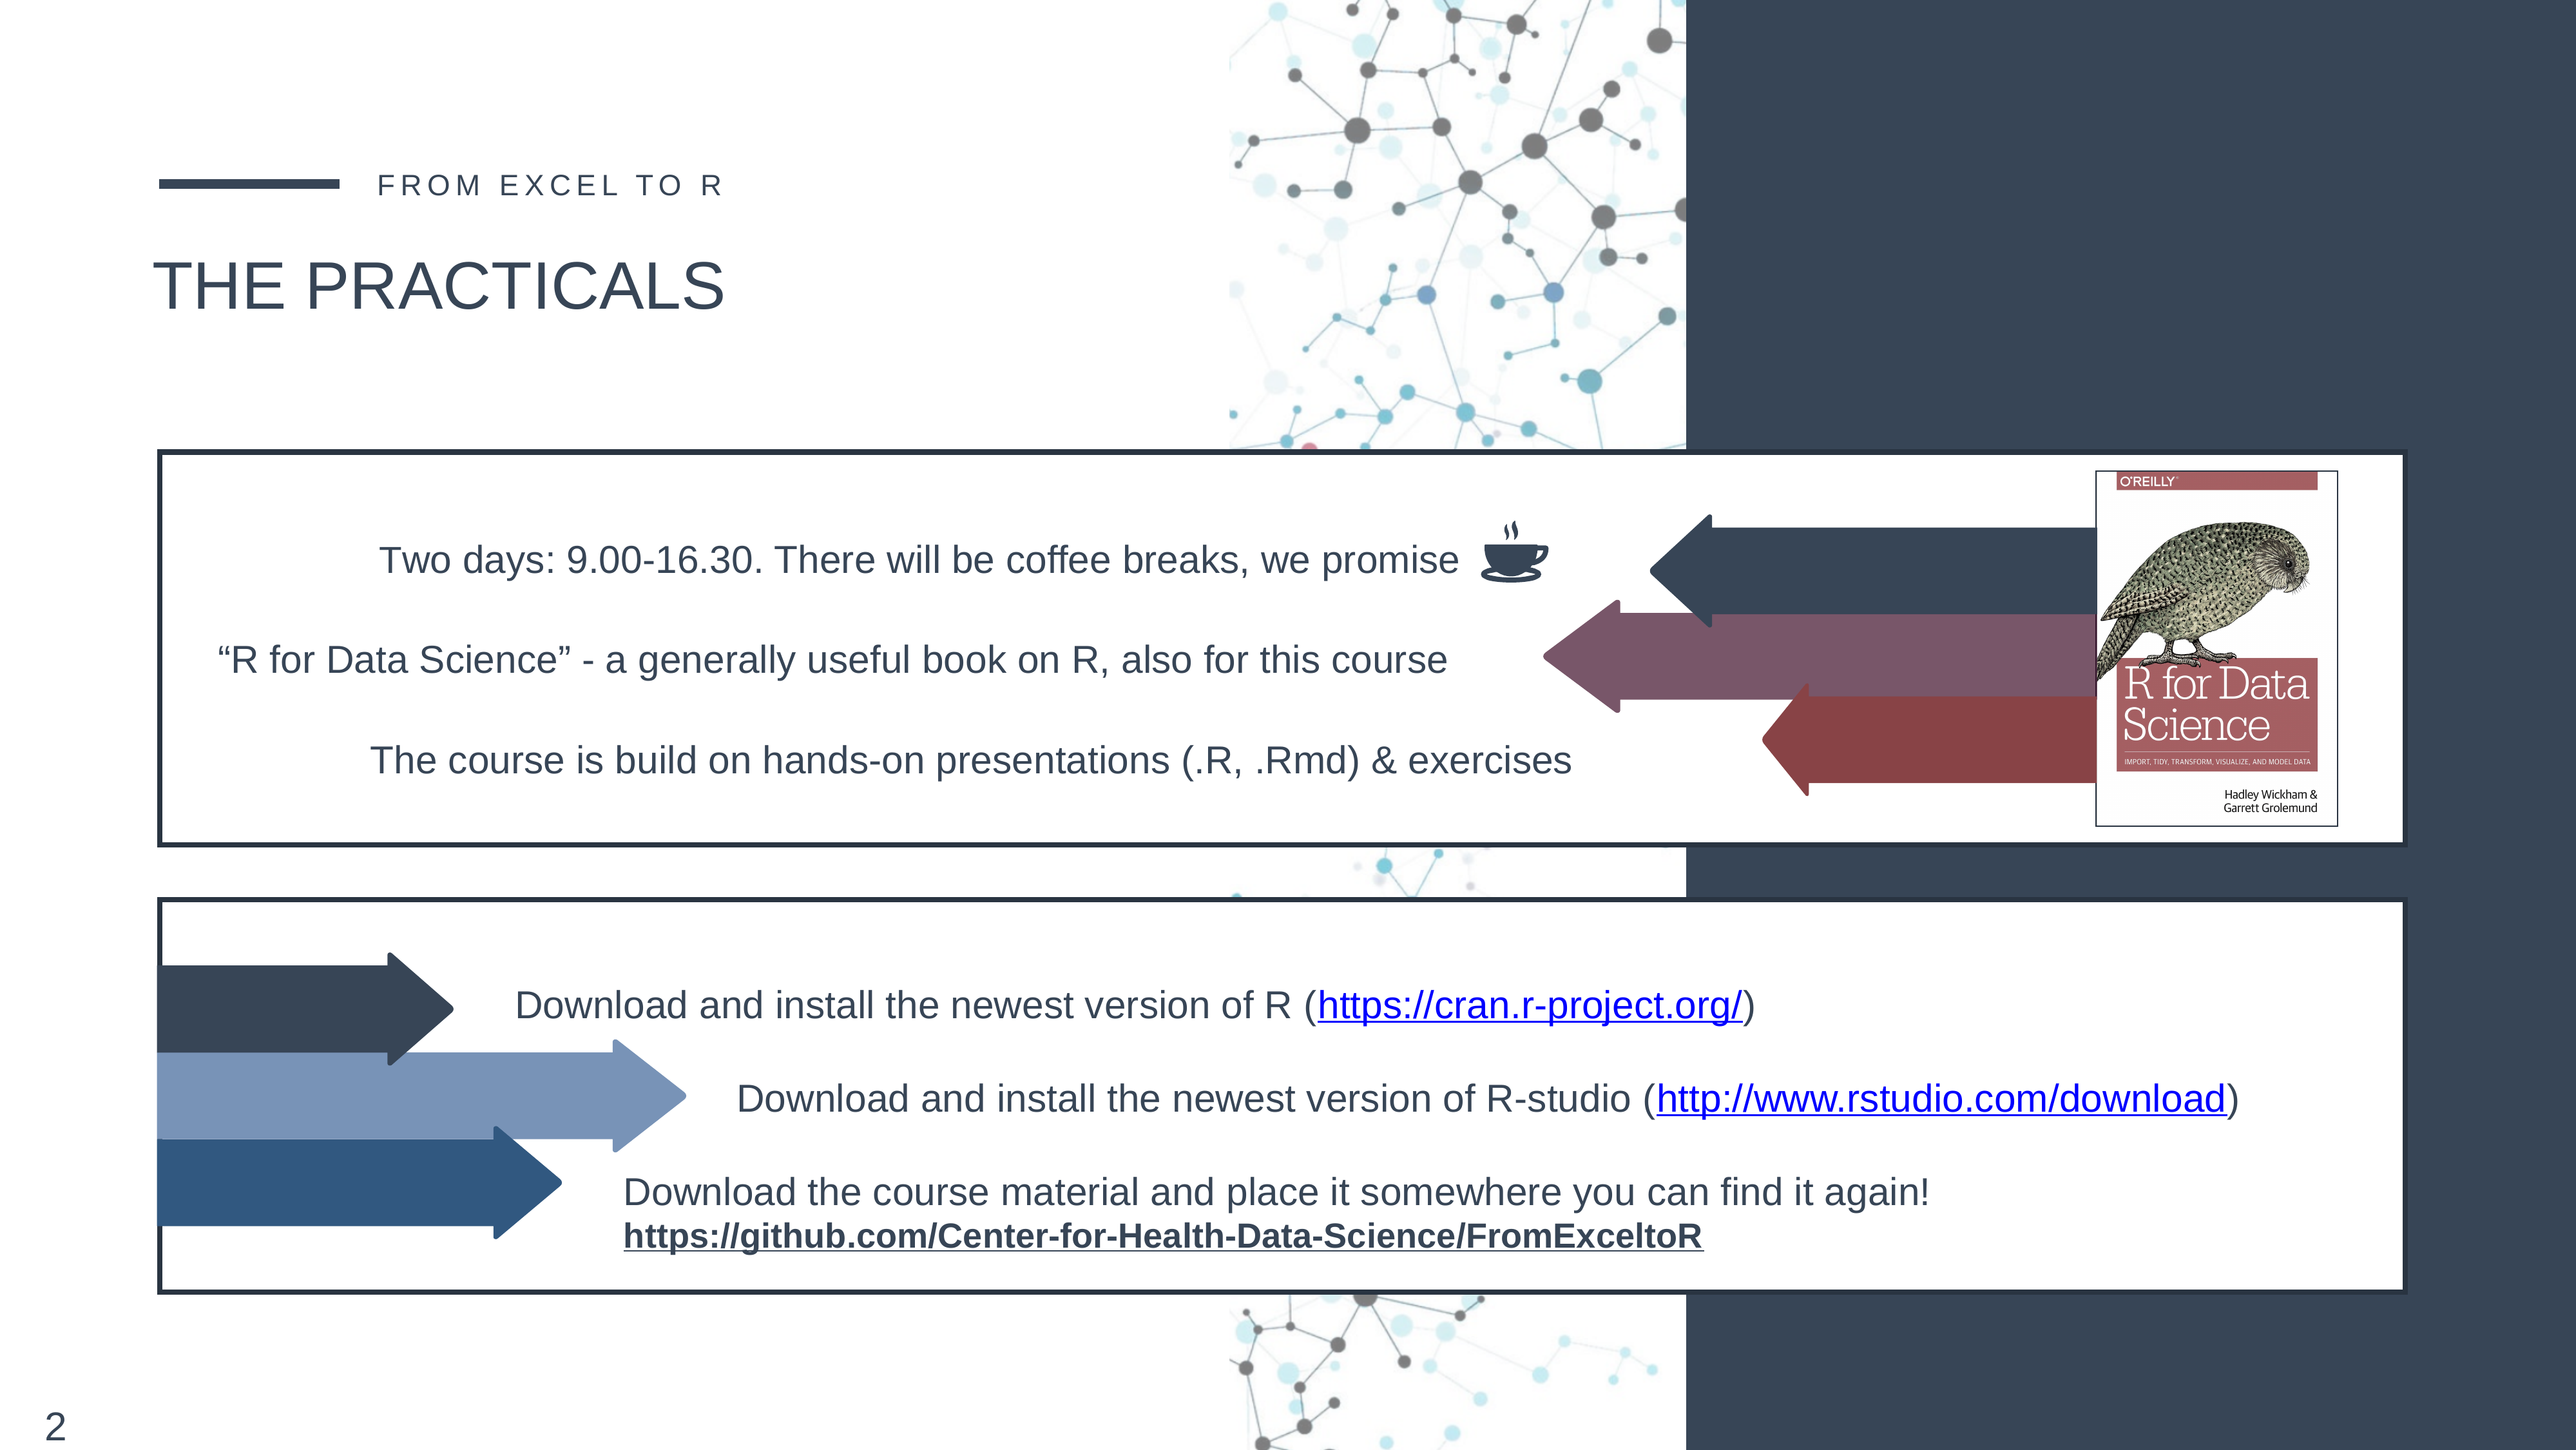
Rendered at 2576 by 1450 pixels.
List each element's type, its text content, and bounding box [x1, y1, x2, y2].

text_box The course is build on hands-on presentations (.R, .Rmd) & exercises [182, 730, 756, 787]
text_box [157, 899, 2406, 1293]
text_box Two days: 9.00-16.30. There will be coffee breaks, we promise [193, 529, 756, 586]
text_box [147, 160, 1151, 529]
text_box [1686, 0, 2576, 1450]
picture [756, 471, 2338, 899]
text_box [1151, 452, 2406, 846]
text_box 2 [39, 1395, 84, 1450]
text_box “R for Data Science” - a generally useful book on R, also for this course [193, 630, 756, 686]
text_box [159, 529, 756, 846]
